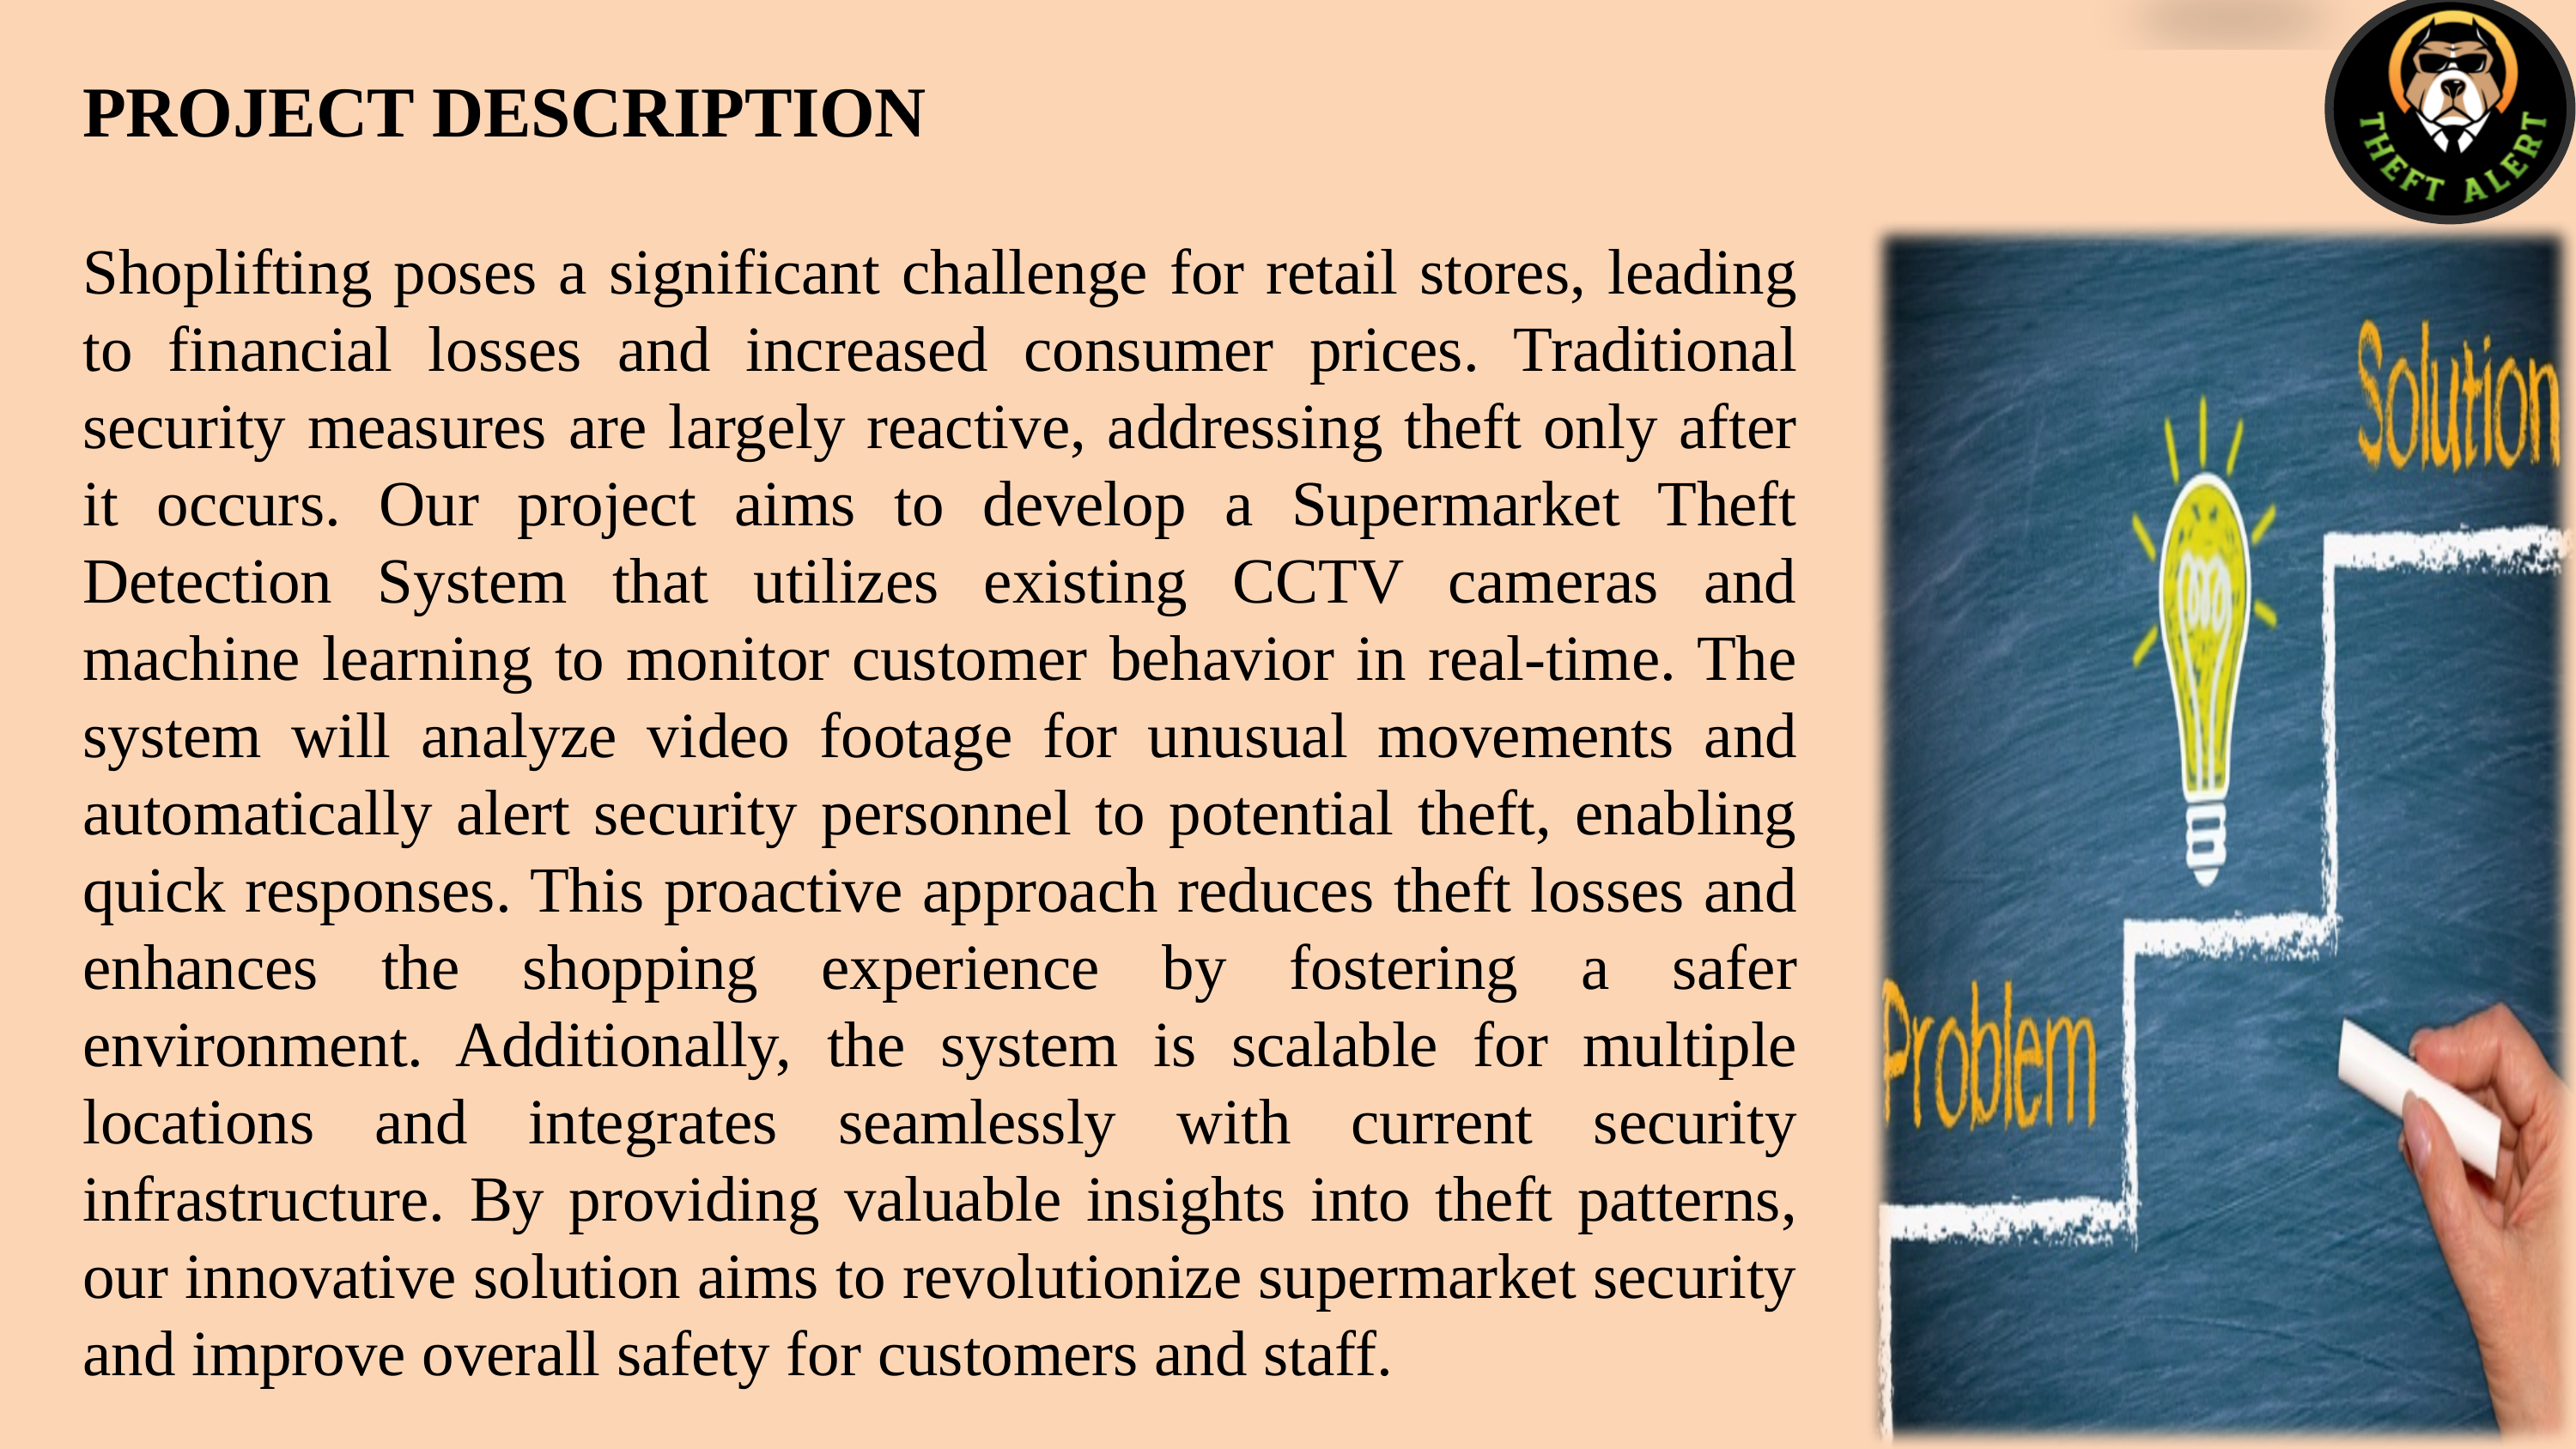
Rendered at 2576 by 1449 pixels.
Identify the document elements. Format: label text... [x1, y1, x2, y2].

text_box PROJECT DESCRIPTION [70, 58, 1014, 158]
text_box Shoplifting poses a significant challenge for retail stores, leading to financial losses and increased consumer prices. Traditional security measures are largely reactive, addressing theft only after it occurs. Our project aims to develop a Supermarket Theft Detection System that utilizes existing CCTV cameras and machine learning to monitor customer behavior in real-time. The system will analyze video footage for unusual movements and automatically alert security personnel to potential theft, enabling quick responses. This proactive approach reduces theft losses and enhances the shopping experience by fostering a safer environment. Additionally, the system is scalable for multiple locations and integrates seamlessly with current security infrastructure. By providing valuable insights into theft patterns, our innovative solution aims to revolutionize supermarket security and improve overall safety for customers and staff. [70, 223, 1812, 1449]
picture [1867, 0, 2576, 1449]
